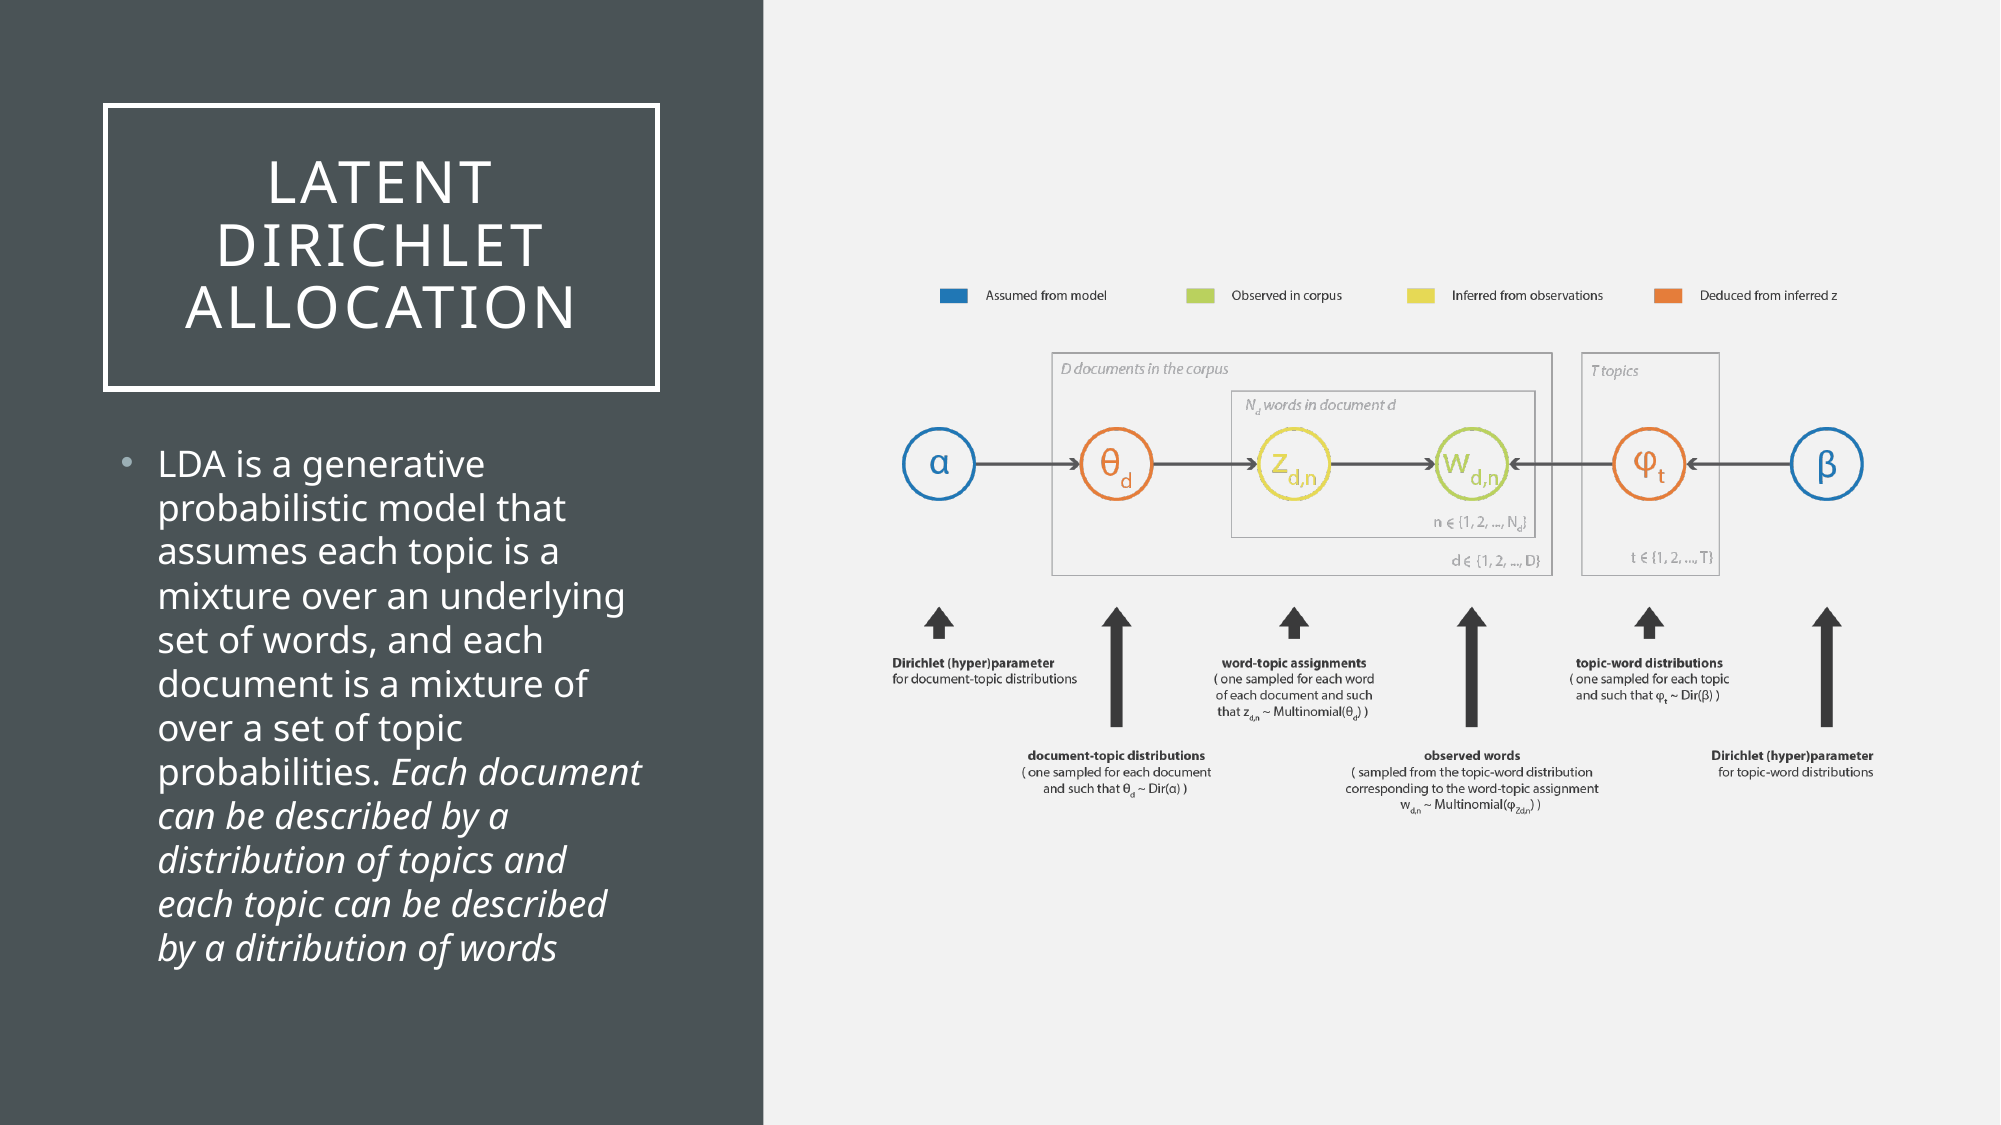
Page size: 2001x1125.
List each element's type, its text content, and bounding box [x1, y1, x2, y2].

text_box [0, 0, 764, 1125]
list LDA is a generative probabilistic model that assumes each topic is a mixture over an underlying set of words, and each document is a mixture of over a set of topic probabilities. Each document can be described by a distribution of topics and each topic can be described by a ditribution of words [105, 432, 658, 994]
title Latent Dirichlet allocation [103, 103, 660, 392]
picture [869, 264, 1895, 834]
text_box [764, 0, 2000, 1125]
